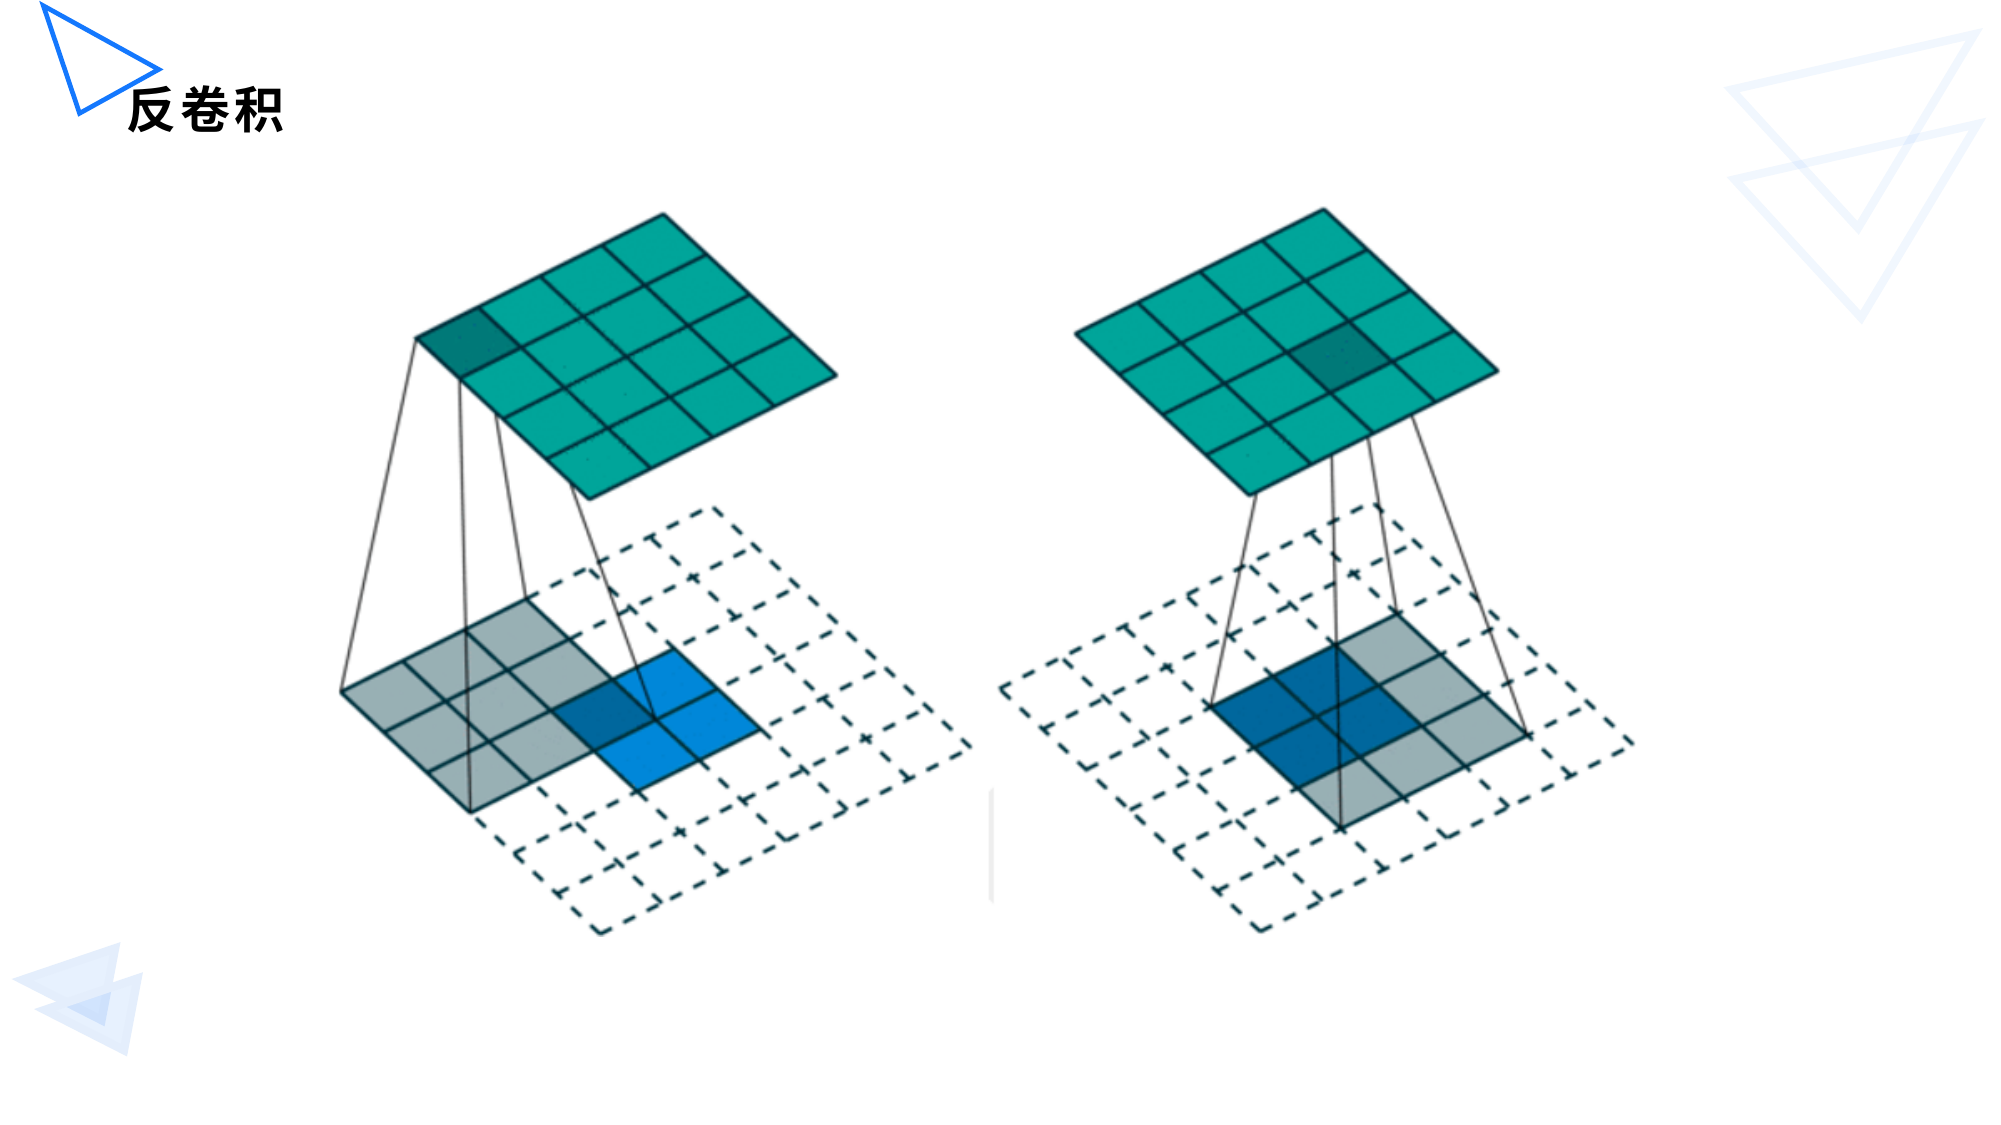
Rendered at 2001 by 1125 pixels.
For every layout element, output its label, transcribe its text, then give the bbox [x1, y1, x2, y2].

title 反卷积 [109, 72, 1891, 146]
picture [338, 187, 1662, 938]
